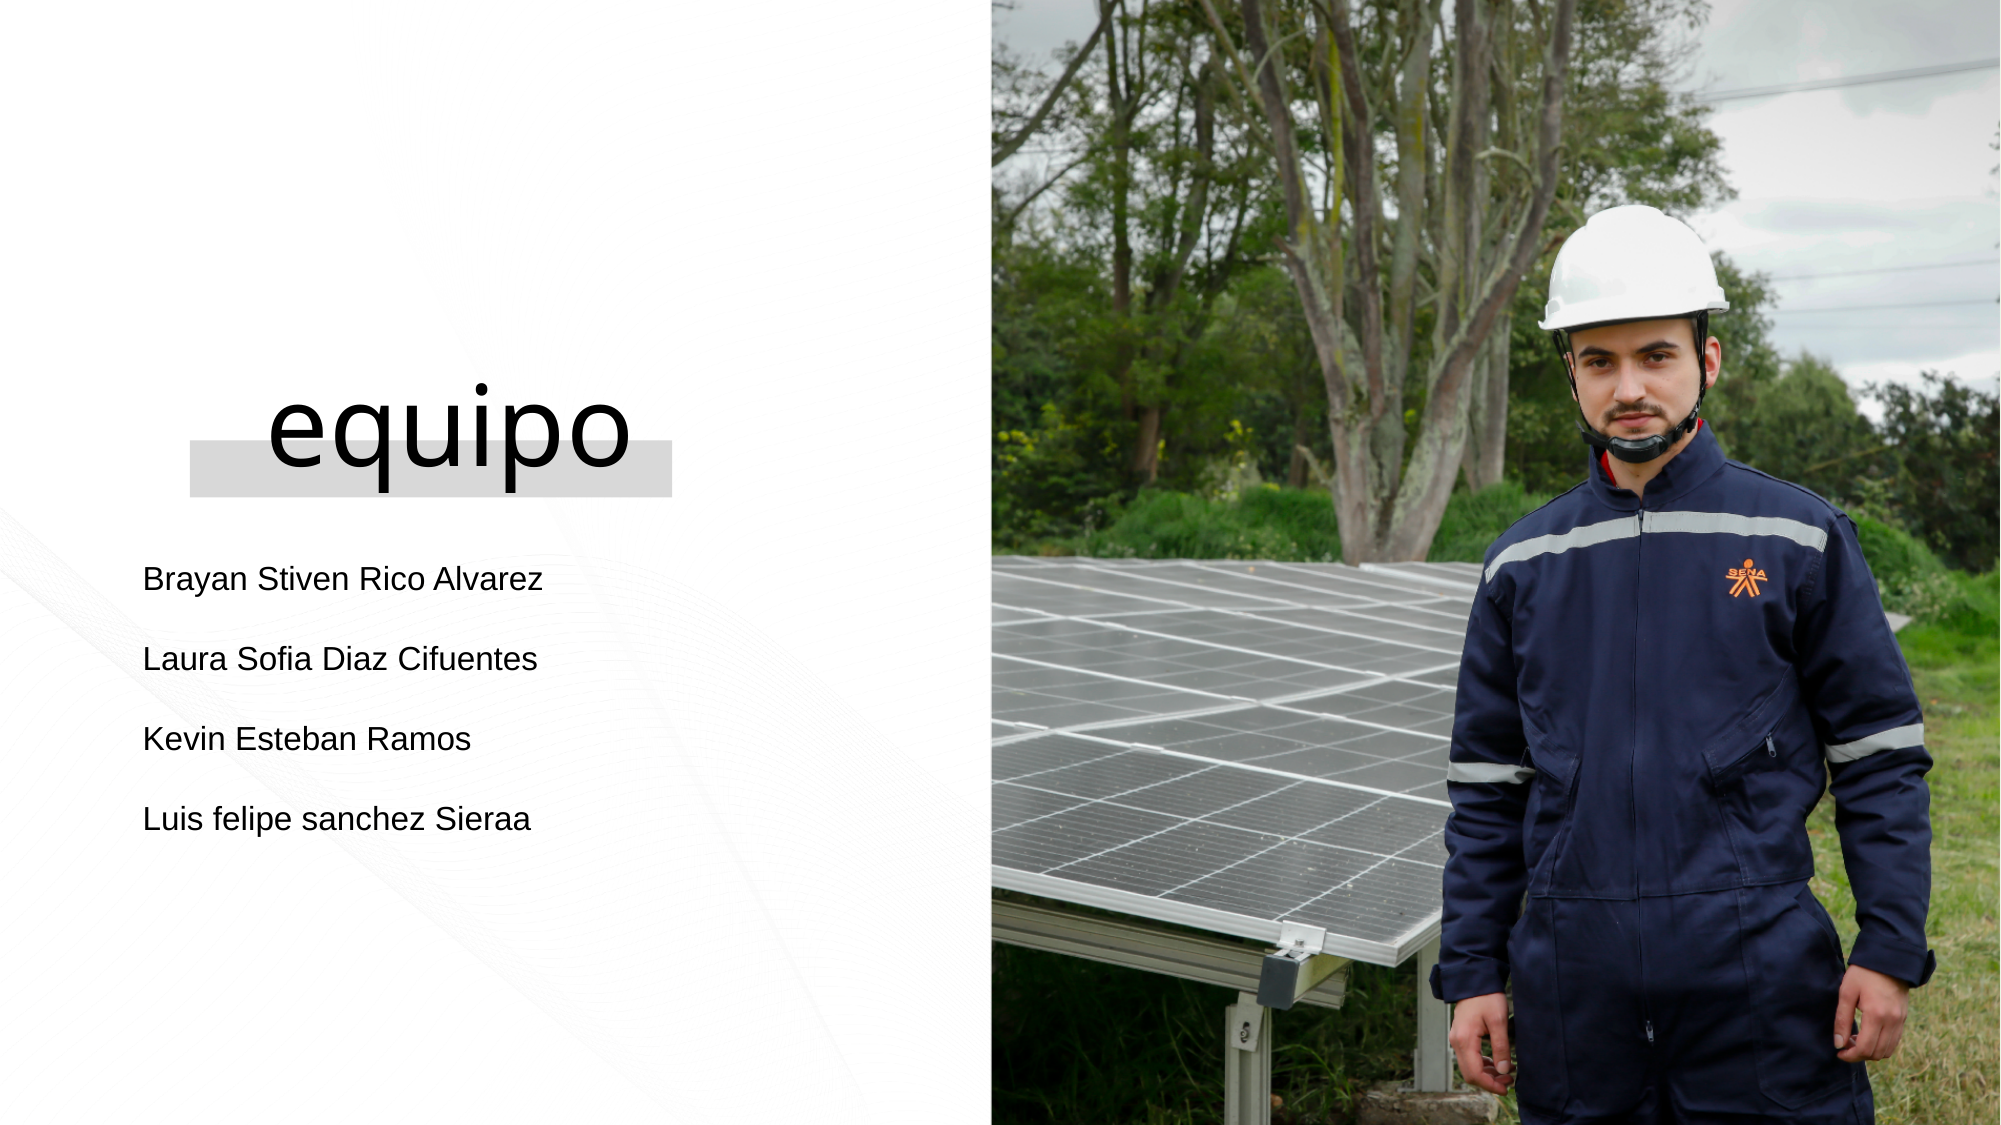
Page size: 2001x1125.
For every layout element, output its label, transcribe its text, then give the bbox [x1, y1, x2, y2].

picture [0, 0, 2001, 1125]
text_box Brayan Stiven Rico Alvarez Laura Sofia Diaz Cifuentes Kevin Esteban Ramos Luis felipe sanchez Sieraa [127, 550, 593, 885]
text_box equipo [151, 362, 593, 473]
text_box [189, 473, 593, 498]
